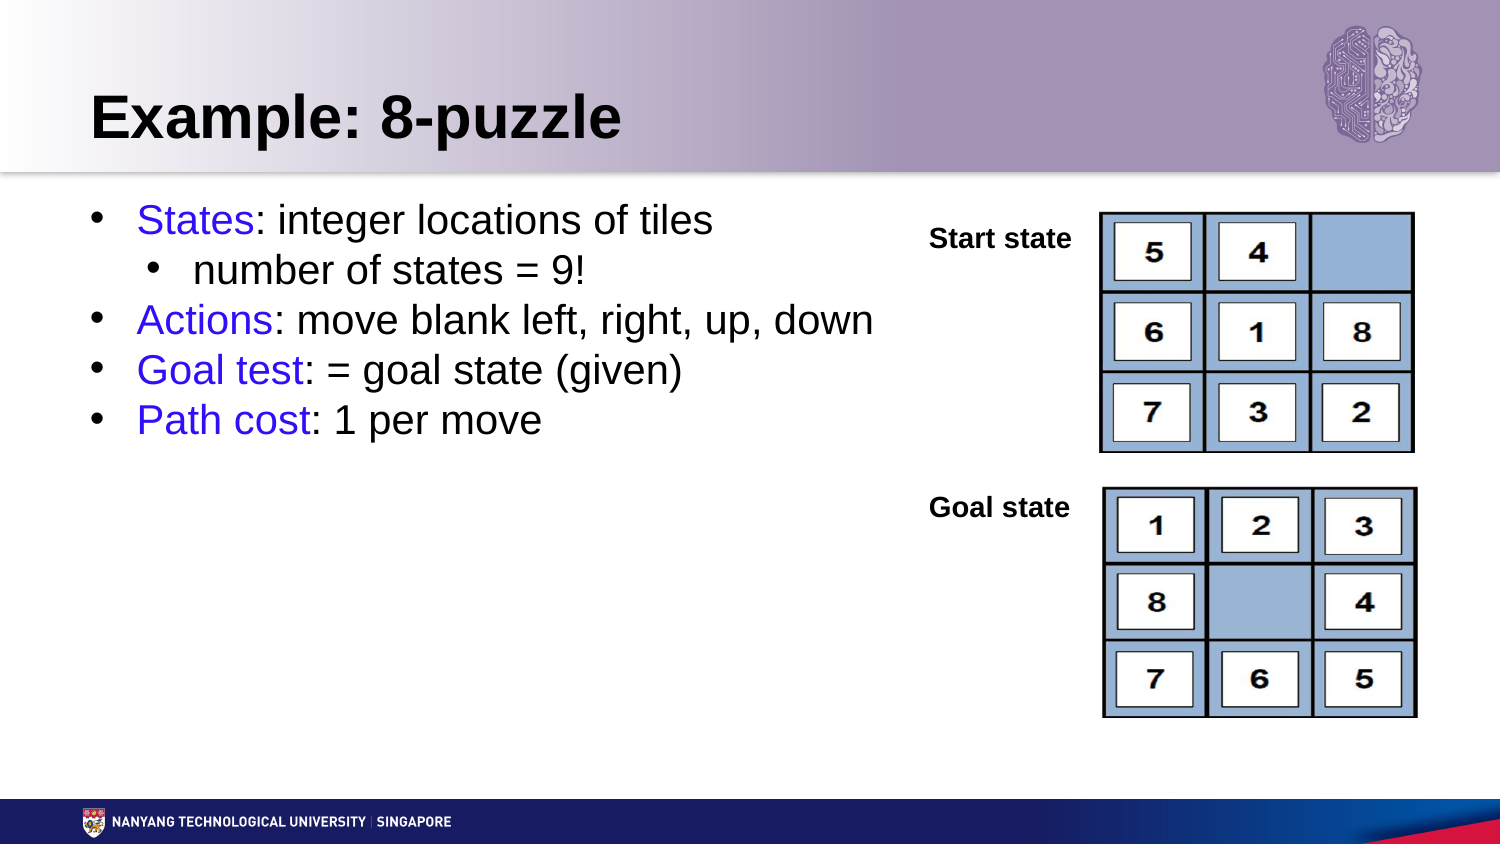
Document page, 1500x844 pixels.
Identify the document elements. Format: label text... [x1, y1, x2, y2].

picture [0, 799, 1500, 844]
picture [1102, 486, 1419, 718]
picture [1099, 211, 1415, 453]
text_box Goal state [914, 481, 1125, 531]
text_box States: integer locations of tiles number of states = 9! Actions: move blank left, right, up, down Goal test: = goal state (given) Path cost: 1 per move [75, 185, 966, 451]
title Example: 8-puzzle [75, 69, 1425, 159]
text_box Start state [914, 211, 1097, 262]
